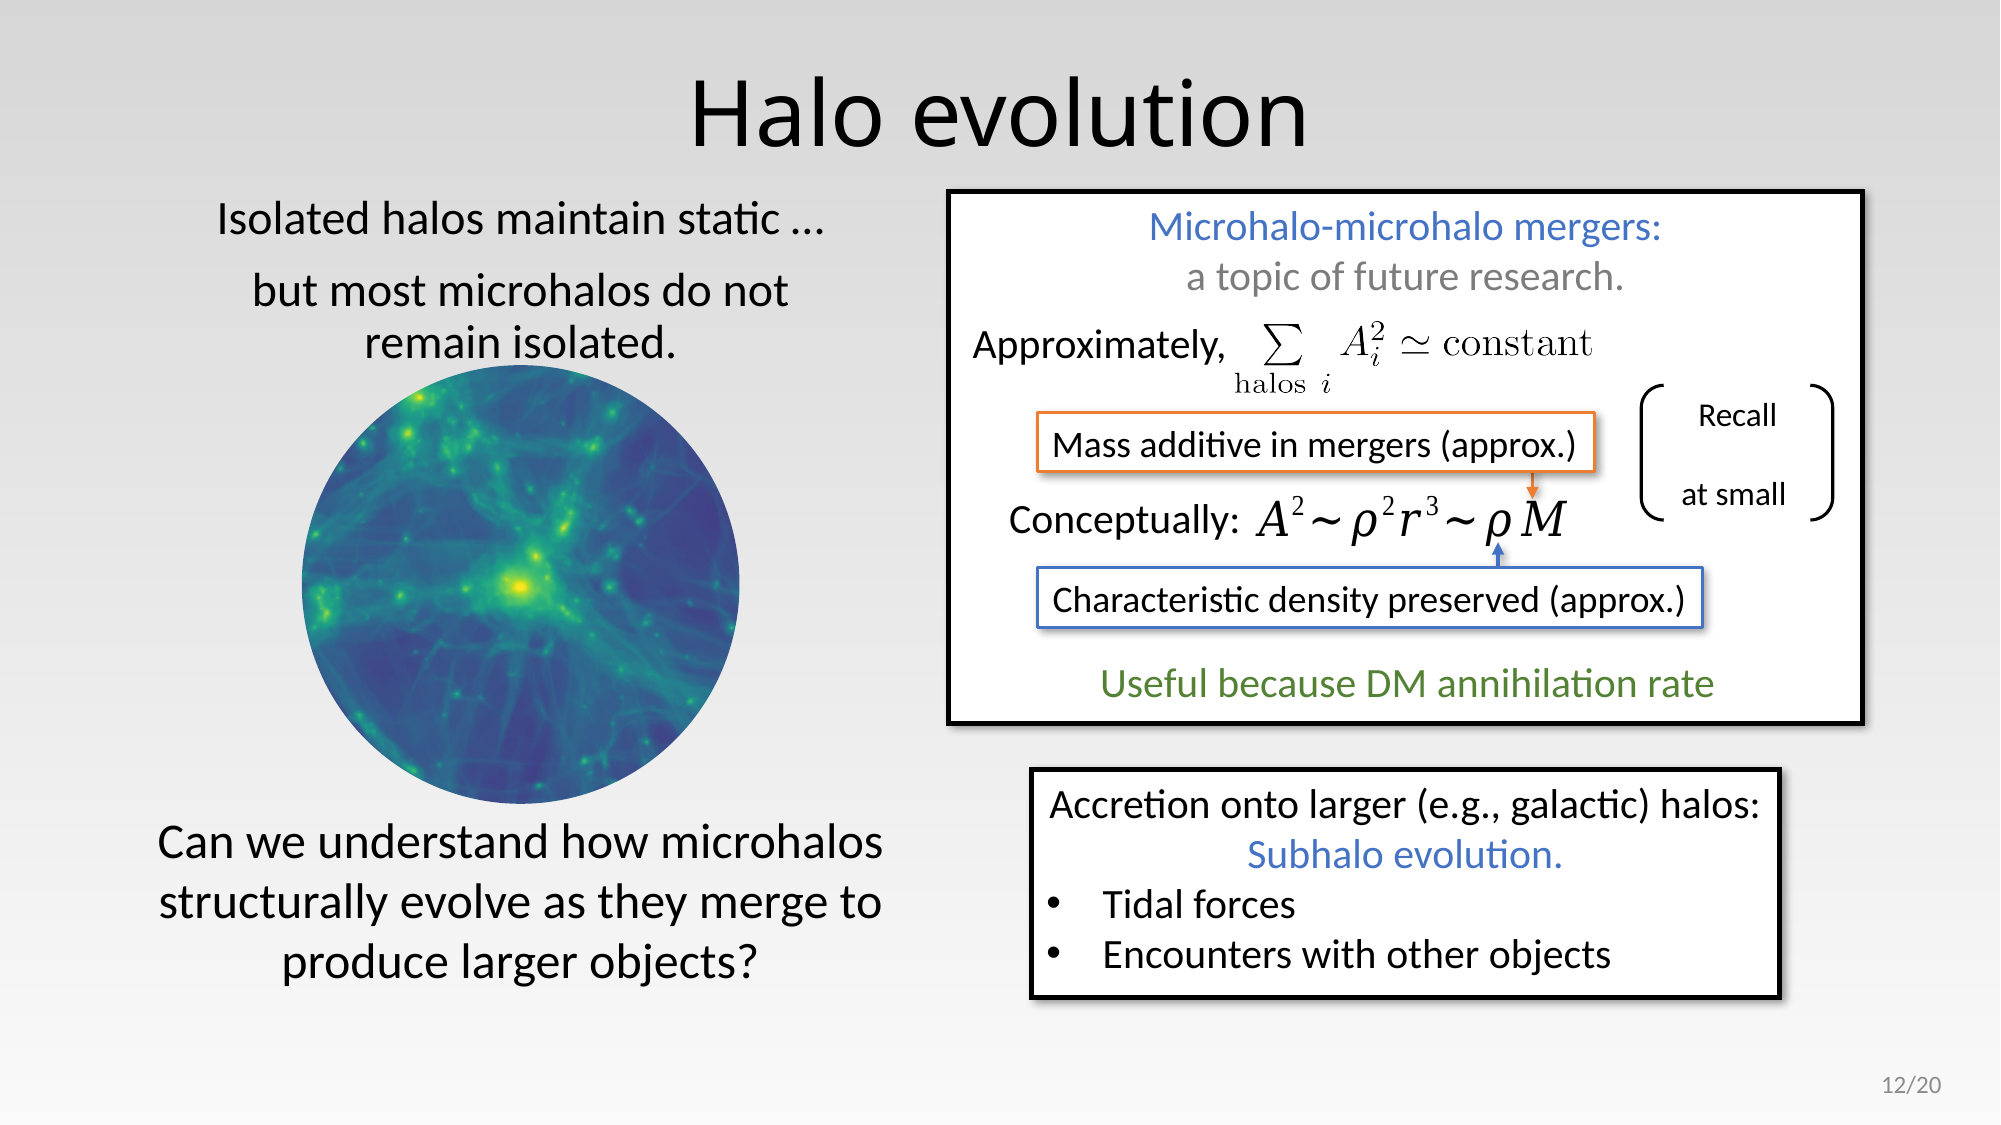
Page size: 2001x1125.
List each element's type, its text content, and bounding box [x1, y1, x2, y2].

picture [1235, 321, 1592, 393]
text_box Microhalo-microhalo mergers: a topic of future research. [948, 190, 1864, 724]
picture [301, 365, 740, 804]
slide_number 12/20 [1412, 1065, 1957, 1103]
text_box Approximately, [957, 308, 1242, 374]
title Halo evolution [137, 59, 1863, 185]
text_box Mass additive in mergers (approx.) [1037, 412, 1595, 472]
text_box [1640, 384, 1834, 521]
text_box Conceptually: [994, 484, 1256, 549]
text_box Characteristic density preserved (approx.) [1037, 567, 1703, 628]
text_box Can we understand how microhalos structurally evolve as they merge to produce larger objects? [137, 800, 905, 996]
text_box Accretion onto larger (e.g., galactic) halos: Subhalo evolution. Tidal forces Encounters with other objects [1031, 768, 1780, 999]
